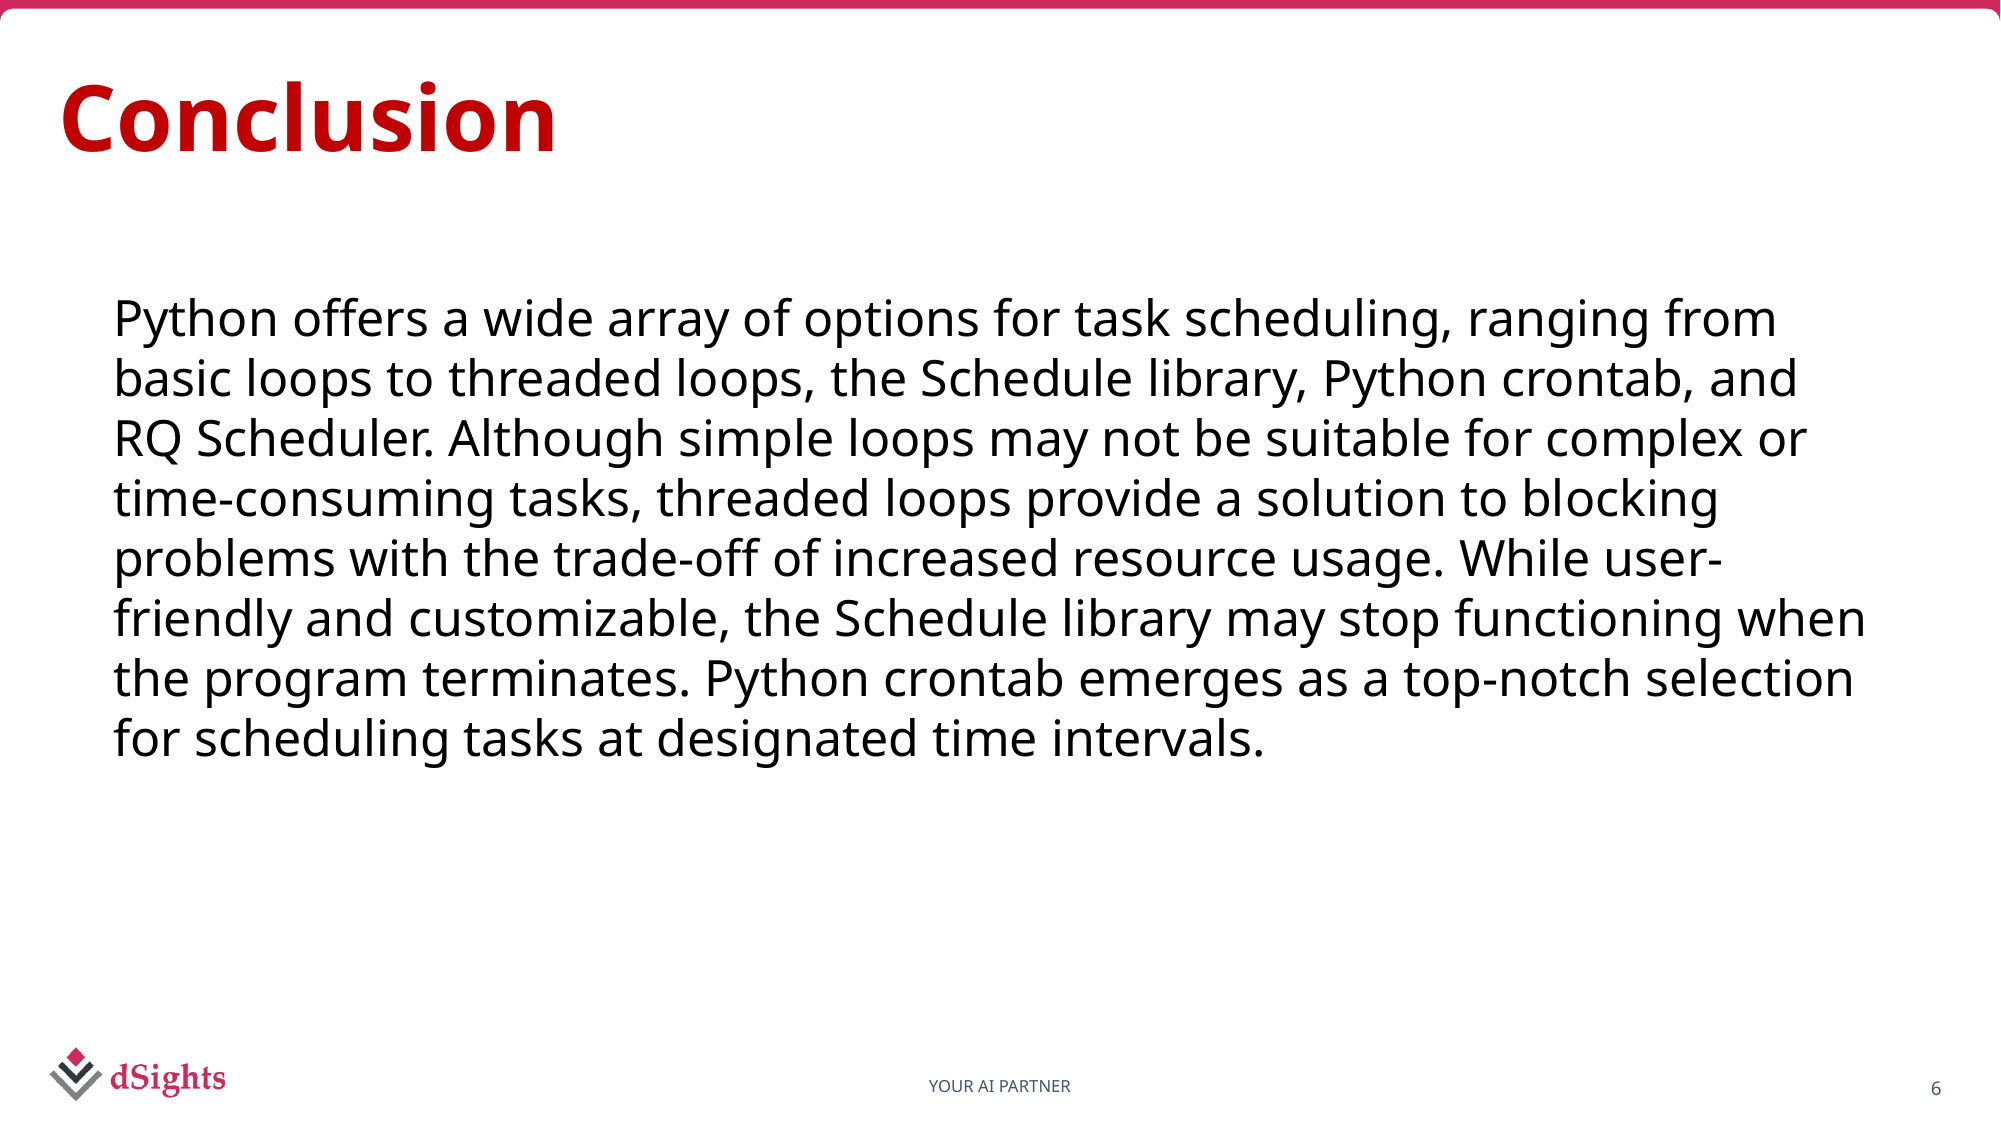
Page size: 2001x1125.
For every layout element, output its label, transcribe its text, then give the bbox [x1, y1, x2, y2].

text_box Python offers a wide array of options for task scheduling, ranging from basic loops to threaded loops, the Schedule library, Python crontab, and RQ Scheduler. Although simple loops may not be suitable for complex or time-consuming tasks, threaded loops provide a solution to blocking problems with the trade-off of increased resource usage. While user-friendly and customizable, the Schedule library may stop functioning when the program terminates. Python crontab emerges as a top-notch selection for scheduling tasks at designated time intervals. [98, 278, 1886, 774]
picture [49, 1047, 225, 1101]
slide_number 6 [1839, 1077, 1942, 1101]
title Conclusion [58, 60, 1942, 172]
